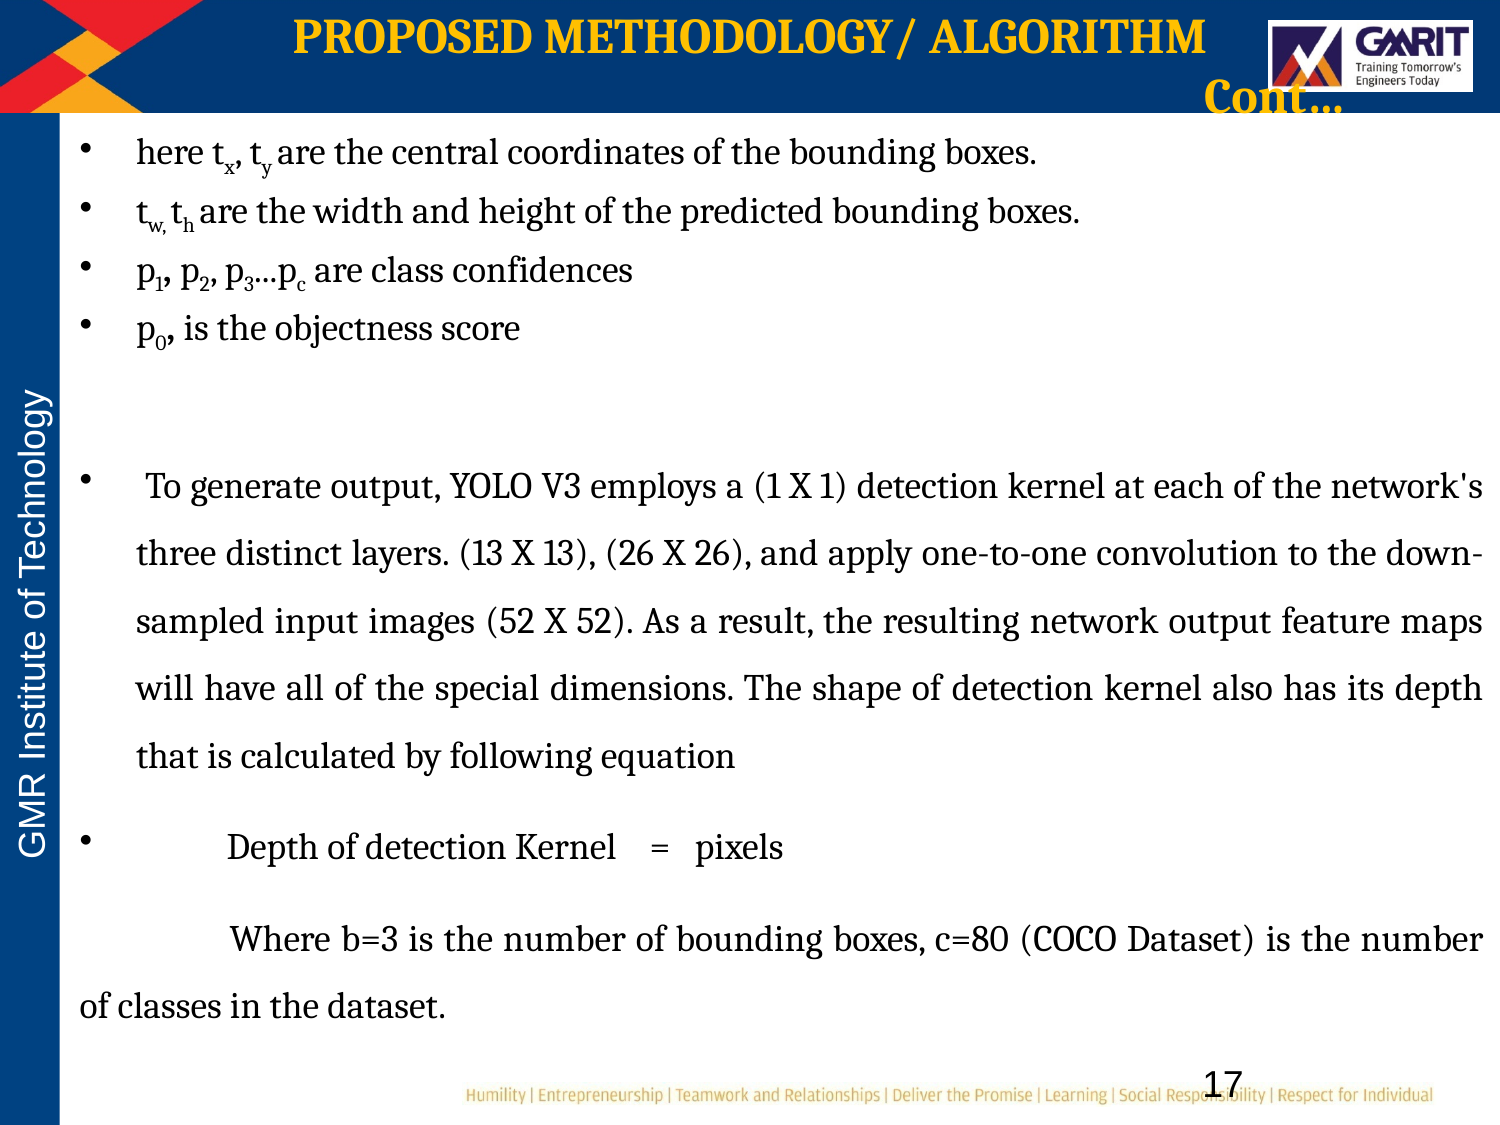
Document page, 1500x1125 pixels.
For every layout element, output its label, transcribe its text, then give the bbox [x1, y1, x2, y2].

picture [462, 1082, 1438, 1107]
title PROPOSED METHODOLOGY/ ALGORITHM Cont… [0, 0, 1500, 120]
slide_number 17 [1187, 1052, 1500, 1104]
